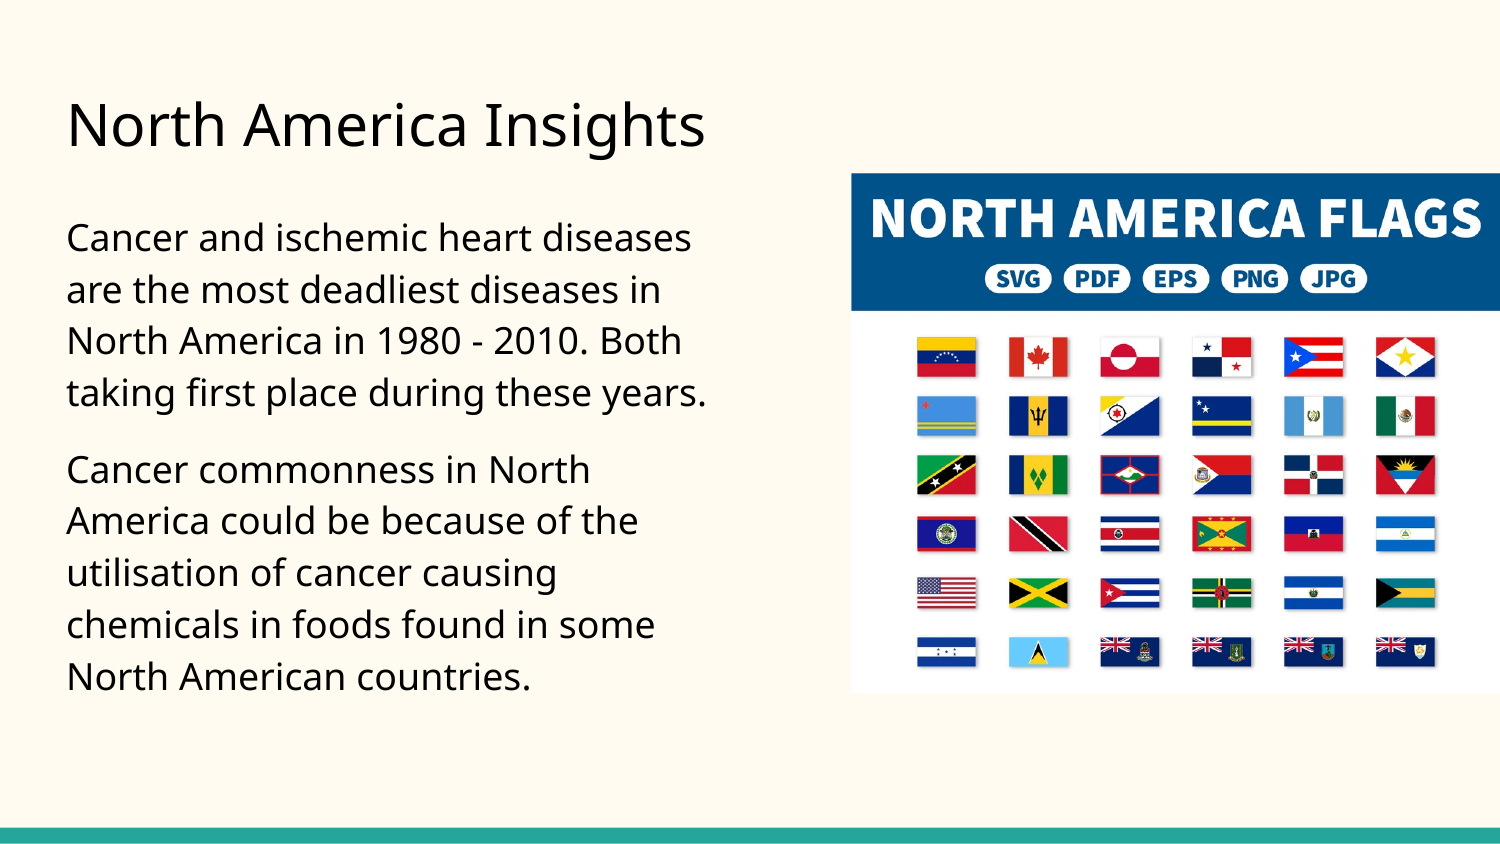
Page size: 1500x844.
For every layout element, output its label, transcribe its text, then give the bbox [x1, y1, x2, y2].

list Cancer and ischemic heart diseases are the most deadliest diseases in North America in 1980 - 2010. Both taking first place during these years. Cancer commonness in North America could be because of the utilisation of cancer causing chemicals in foods found in some North American countries. [51, 192, 750, 750]
title North America Insights [51, 72, 1449, 174]
picture [850, 173, 1500, 693]
